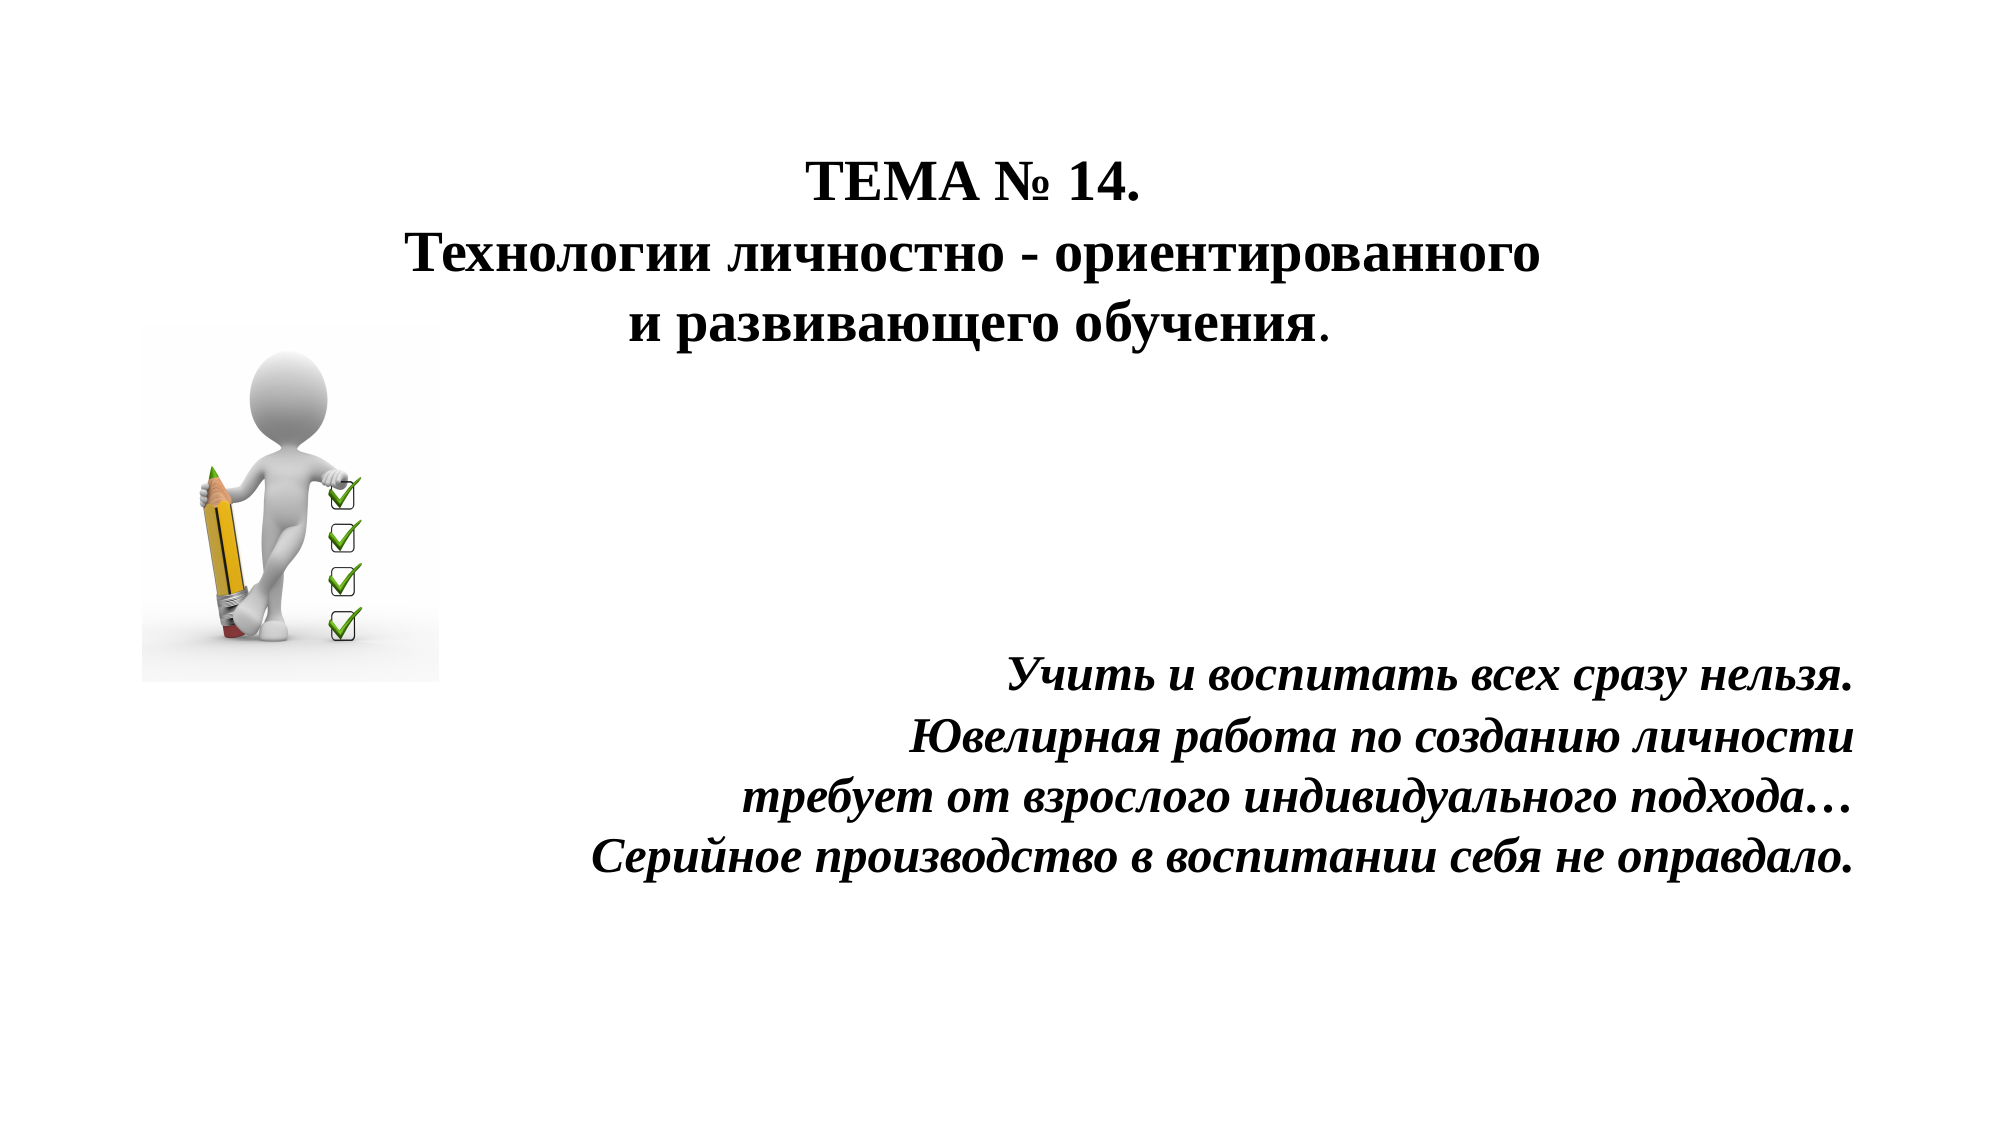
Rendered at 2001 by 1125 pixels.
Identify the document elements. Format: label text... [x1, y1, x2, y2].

picture [142, 324, 439, 682]
list ТЕМА № 14. Технологии личностно - ориентированного и развивающего обучения. Учить и воспитать всех сразу нельзя. Ювелирная работа по созданию личности требует от взрослого индивидуального подхода… Серийное производство в воспитании себя не оправдало. [78, 62, 1883, 1053]
